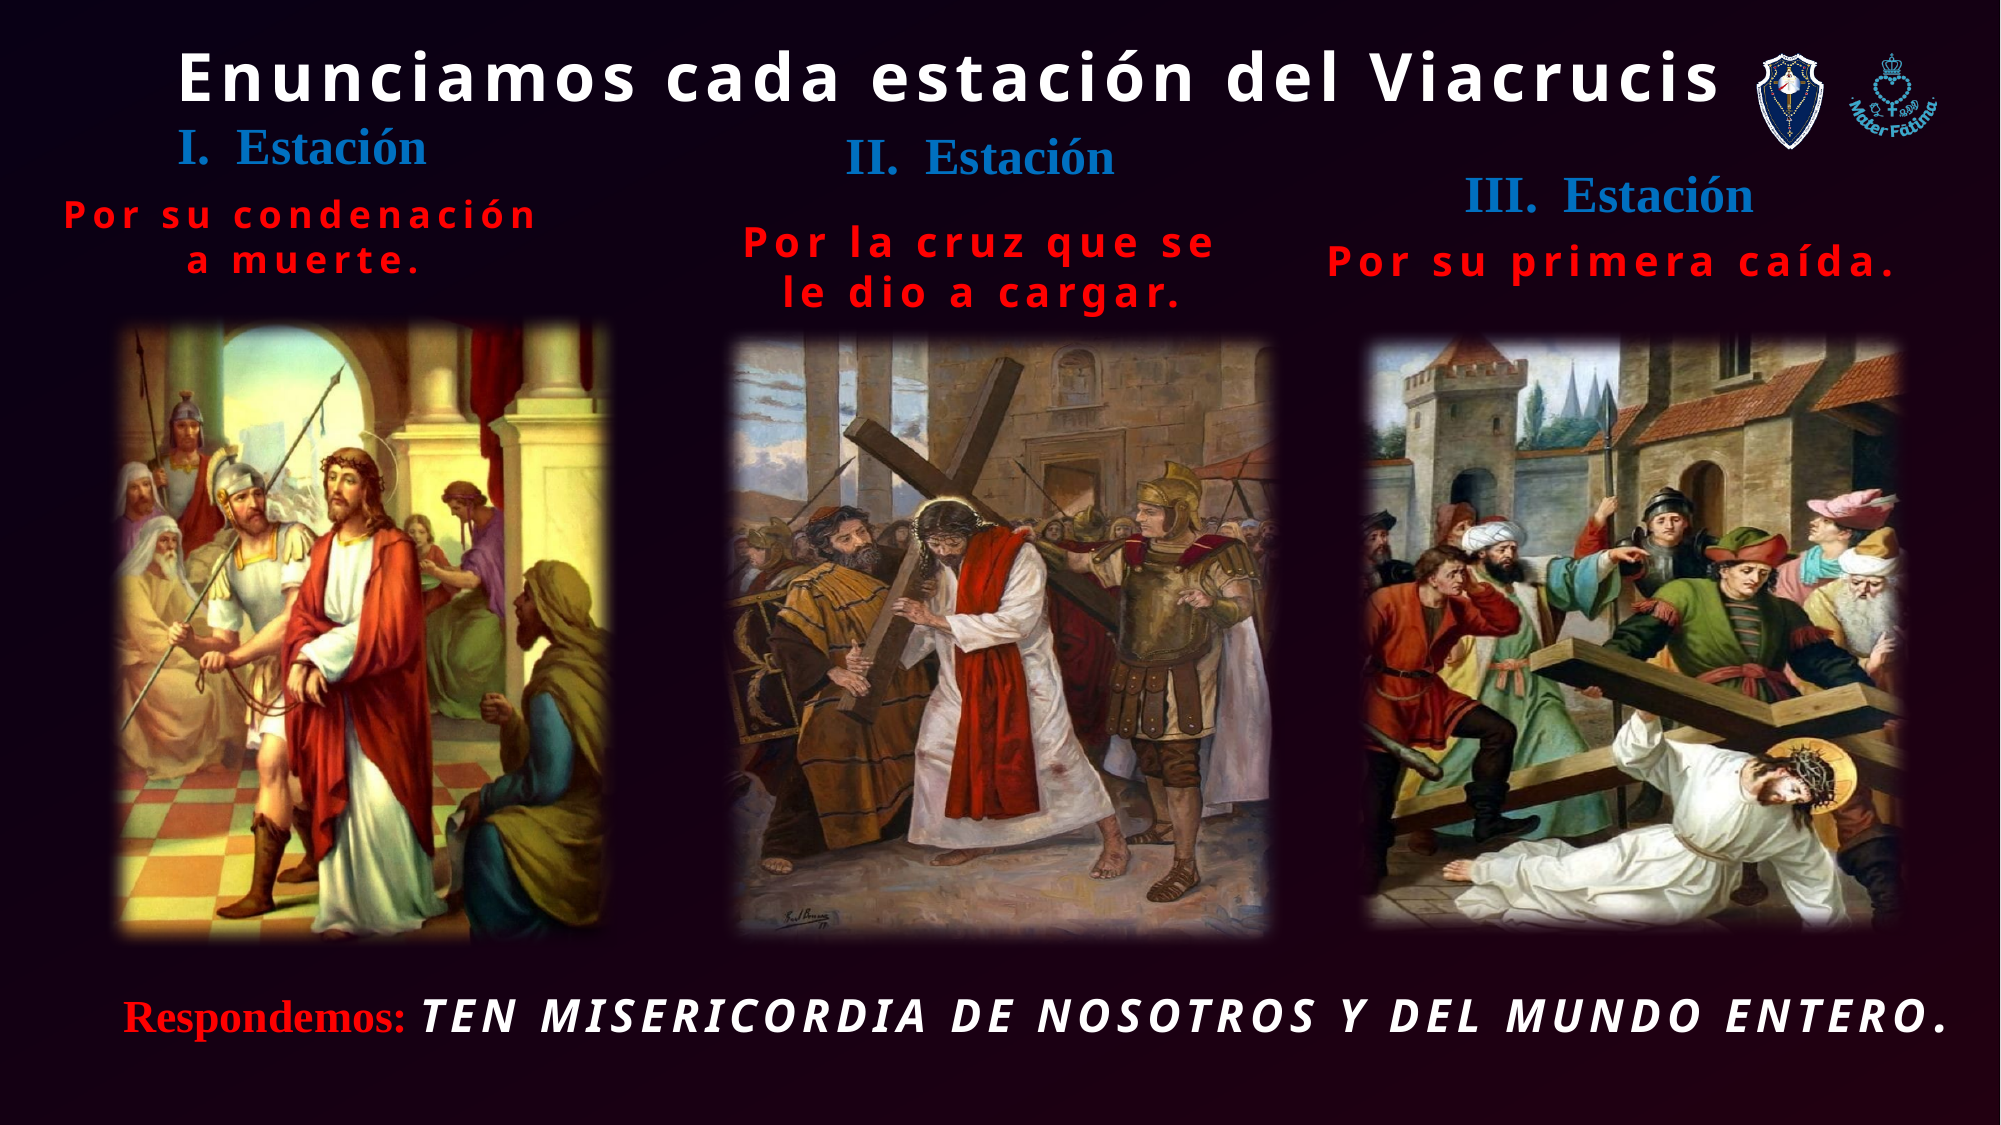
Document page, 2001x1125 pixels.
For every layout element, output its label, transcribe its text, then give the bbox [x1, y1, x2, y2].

text_box III. Estación Por su primera caída. [1311, 123, 1909, 292]
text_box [1756, 53, 1937, 150]
picture [0, 0, 2001, 1125]
text_box Respondemos: TEN MISERICORDIA DE NOSOTROS Y DEL MUNDO ENTERO. [92, 974, 1964, 1050]
text_box I. Estación Por su condenación a muerte. [41, 136, 564, 289]
text_box Enunciamos cada estación del Viacrucis [161, 27, 1736, 123]
text_box II. Estación Por la cruz que se le dio a cargar. [718, 147, 1244, 323]
